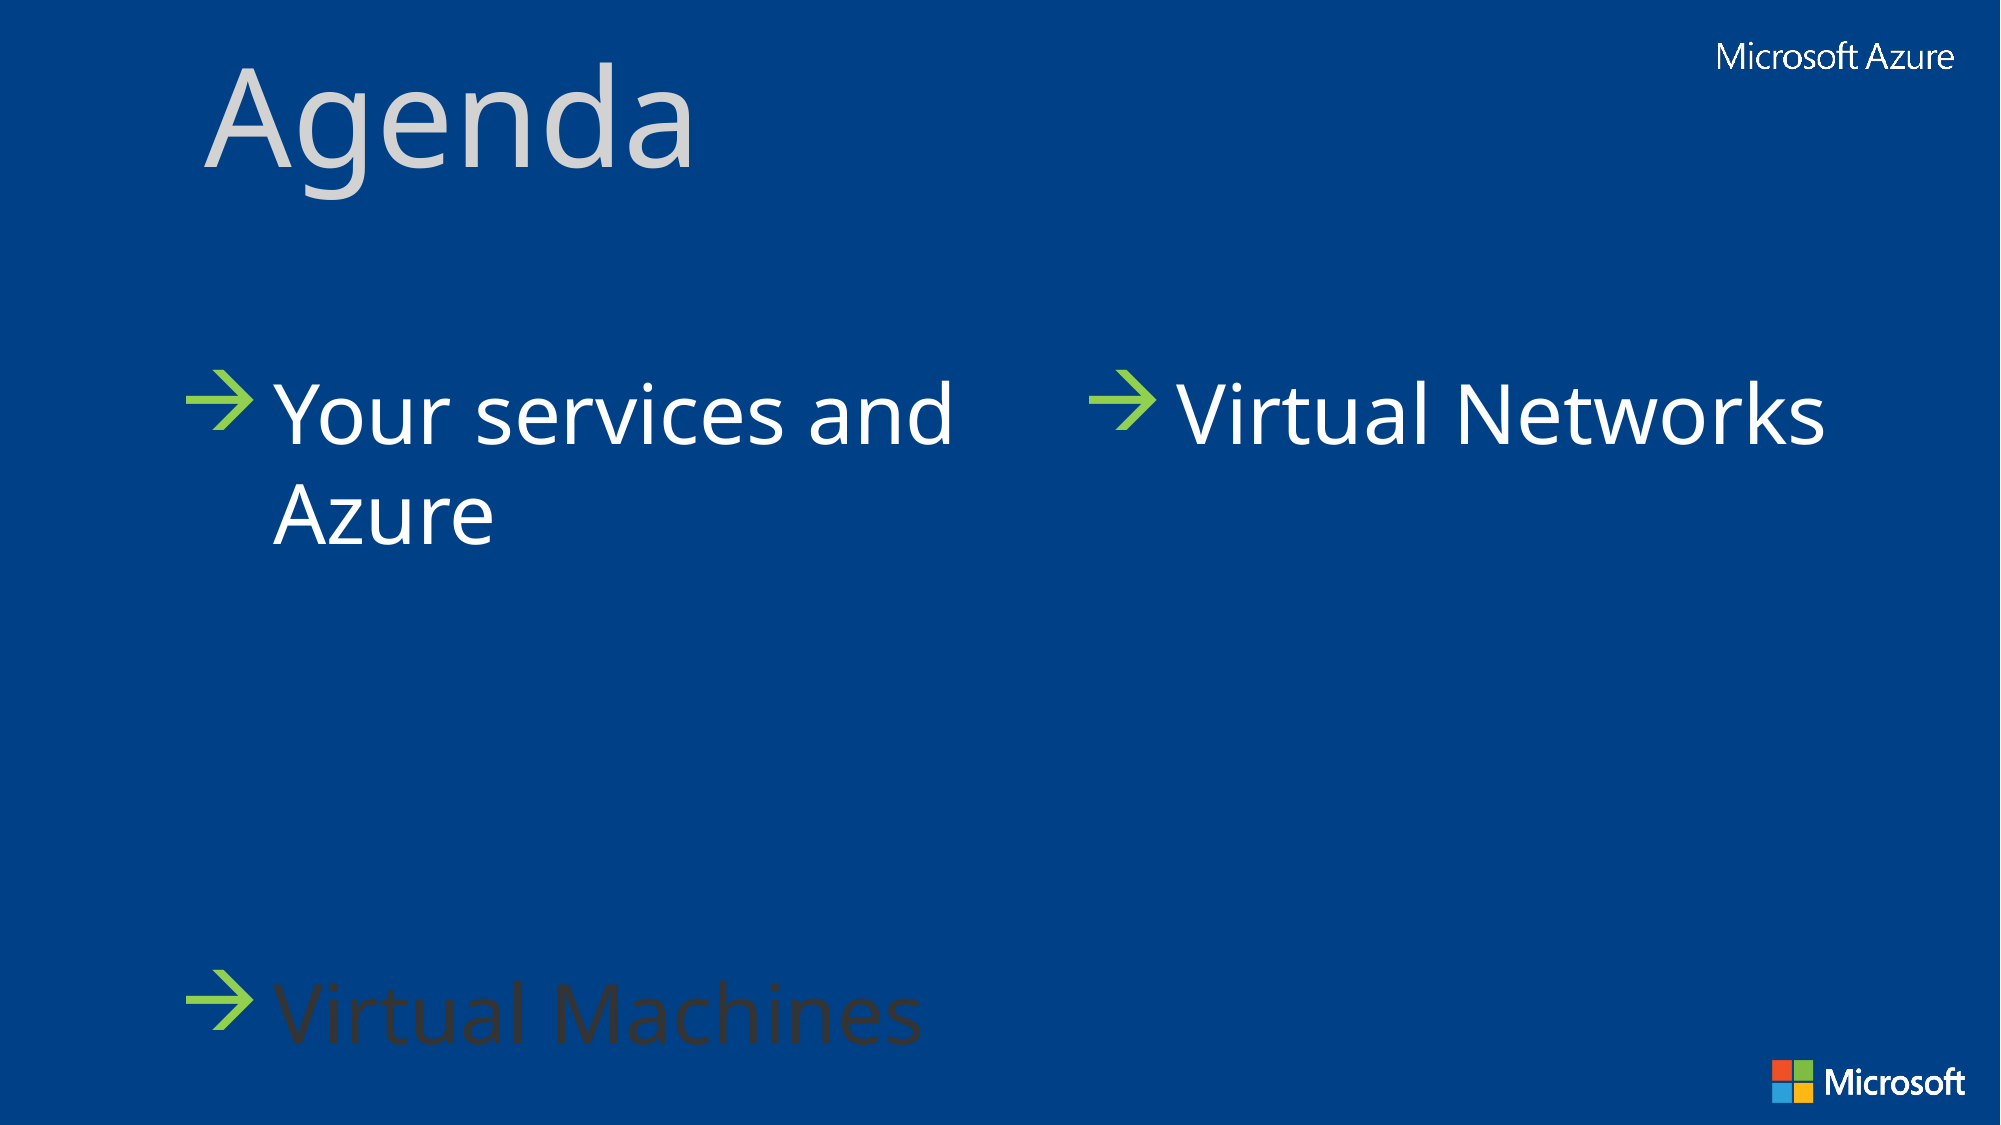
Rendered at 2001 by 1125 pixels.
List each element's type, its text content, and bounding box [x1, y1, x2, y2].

subtitle Your services and Azure Virtual Machines Virtual Networks [164, 353, 2000, 1079]
picture [1772, 1079, 1965, 1103]
title Agenda [189, 22, 2000, 330]
